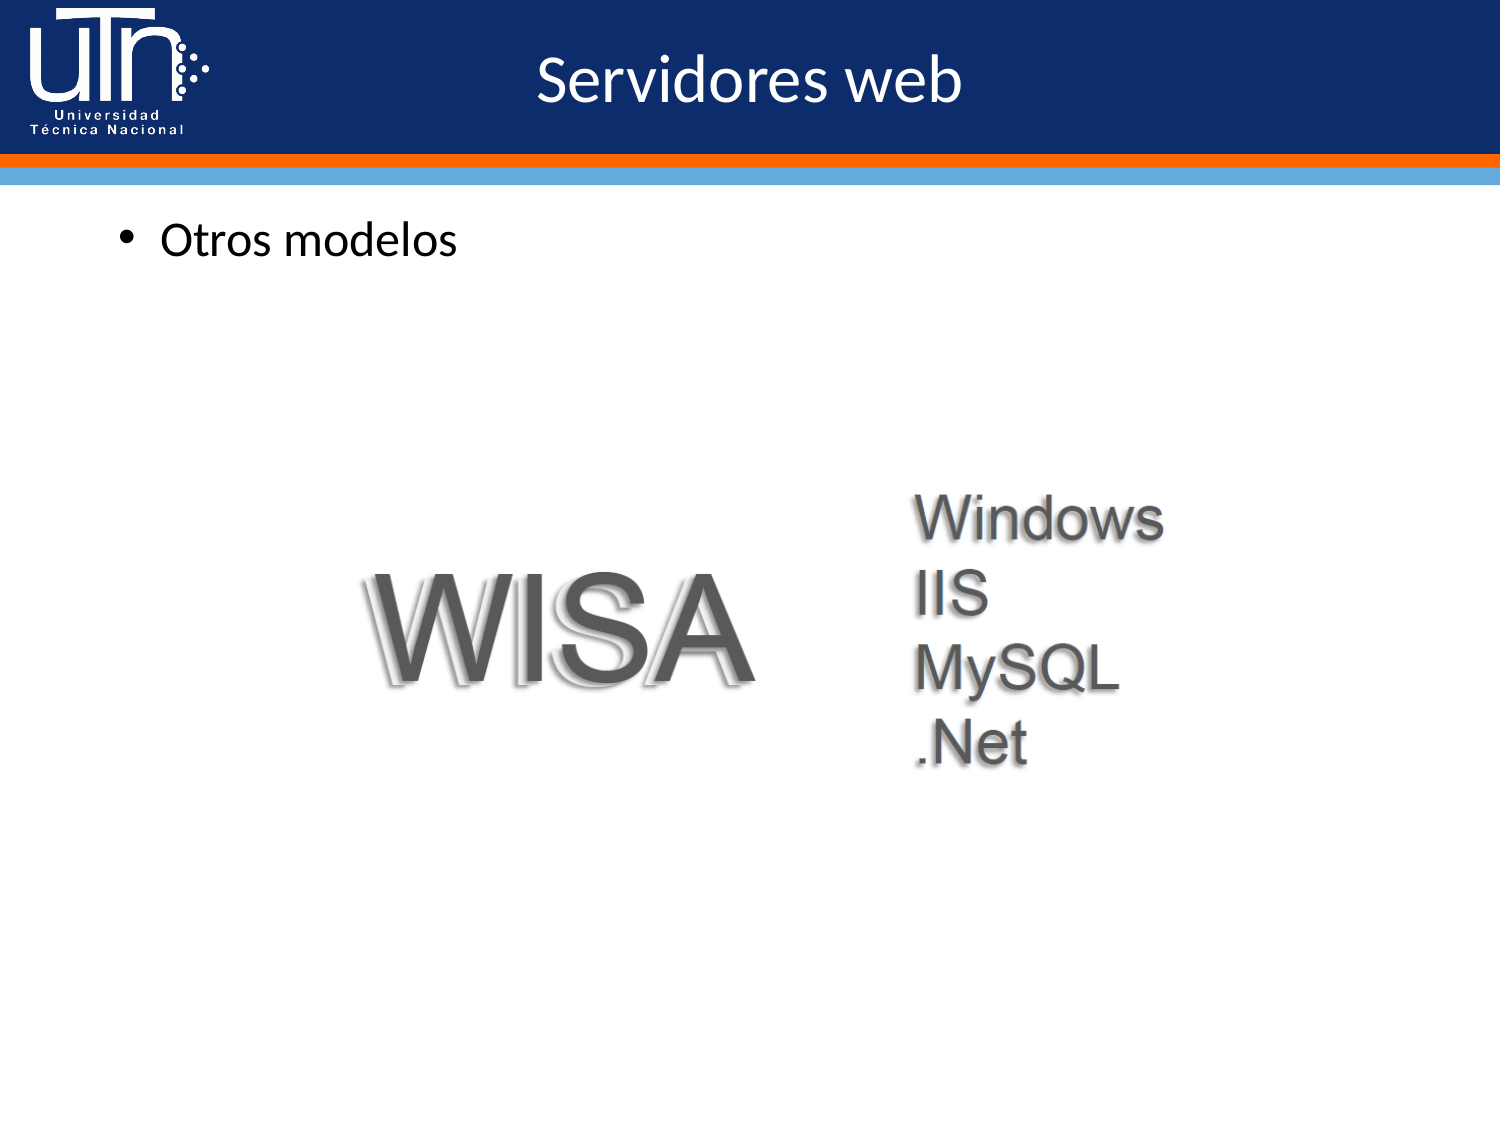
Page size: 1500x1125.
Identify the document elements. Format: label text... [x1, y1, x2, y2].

list Otros modelos [103, 198, 1397, 1012]
picture [310, 462, 1213, 793]
title Servidores web [0, 0, 1500, 154]
